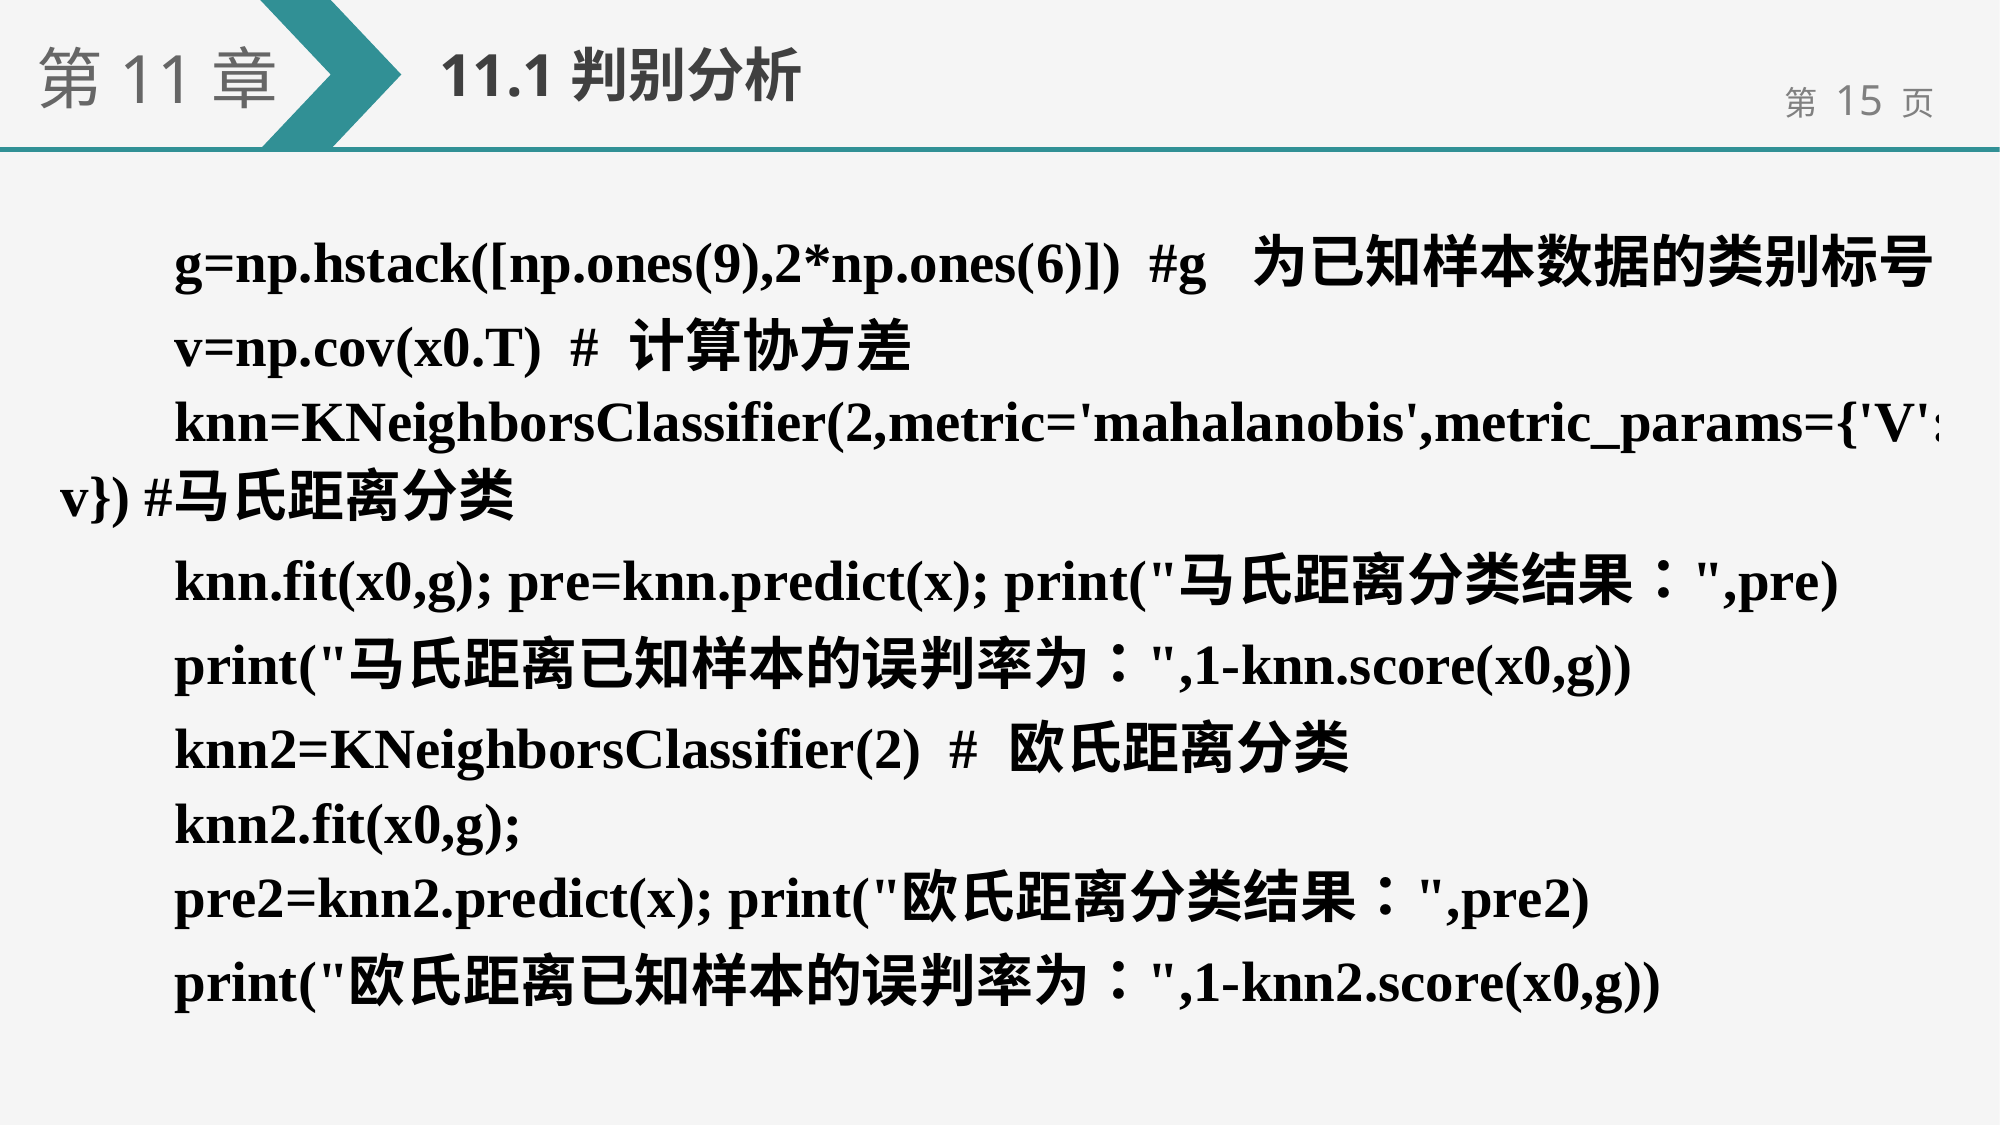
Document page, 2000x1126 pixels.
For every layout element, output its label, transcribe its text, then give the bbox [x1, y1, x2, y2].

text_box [60, 220, 1939, 1096]
text_box [258, 0, 403, 148]
text_box 第11章 [21, 29, 294, 125]
text_box 11.1判别分析 [424, 31, 1366, 116]
